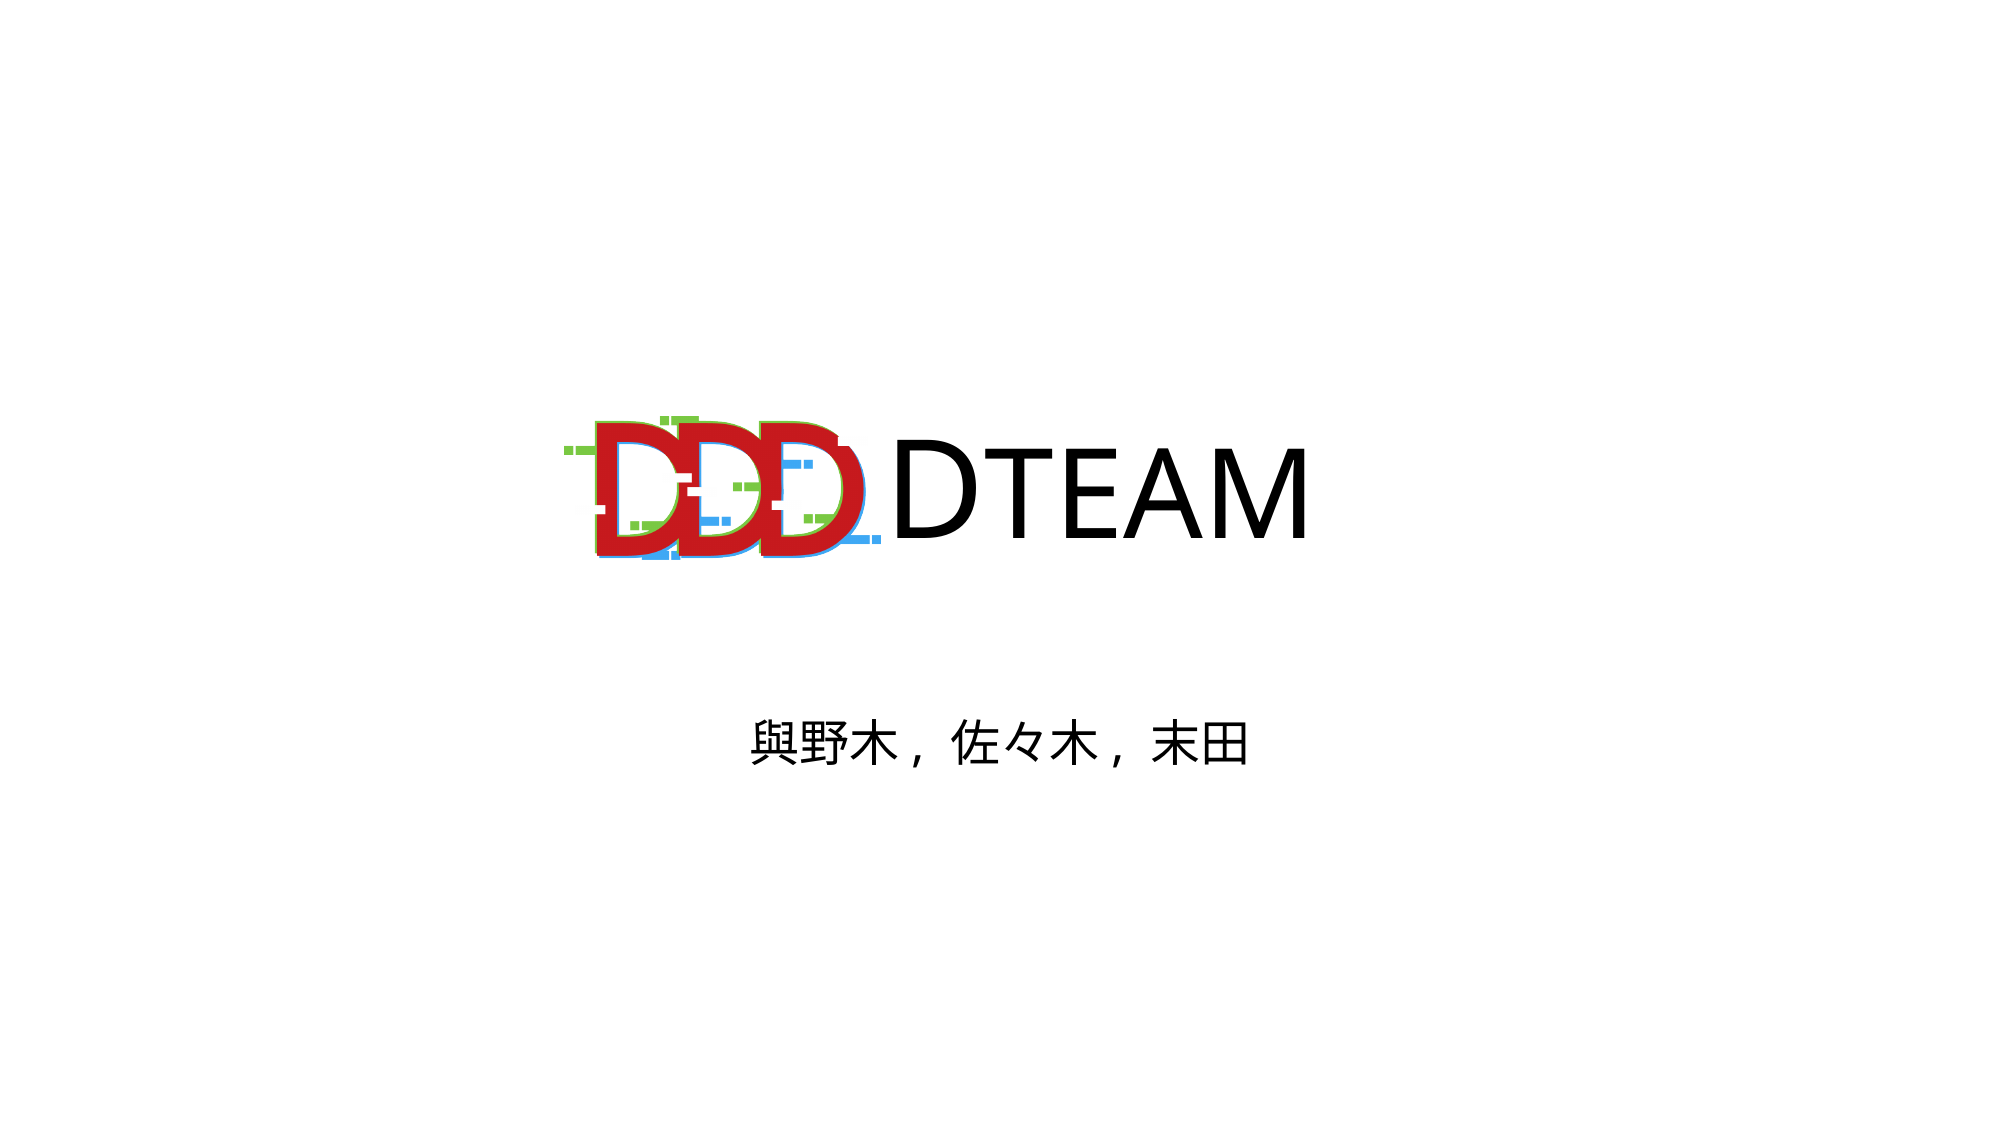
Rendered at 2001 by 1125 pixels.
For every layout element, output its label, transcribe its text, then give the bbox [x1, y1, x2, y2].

picture [564, 416, 881, 560]
subtitle 與野木, 佐々木, 末田 [249, 590, 1750, 863]
title DTEAM [869, 184, 1399, 576]
